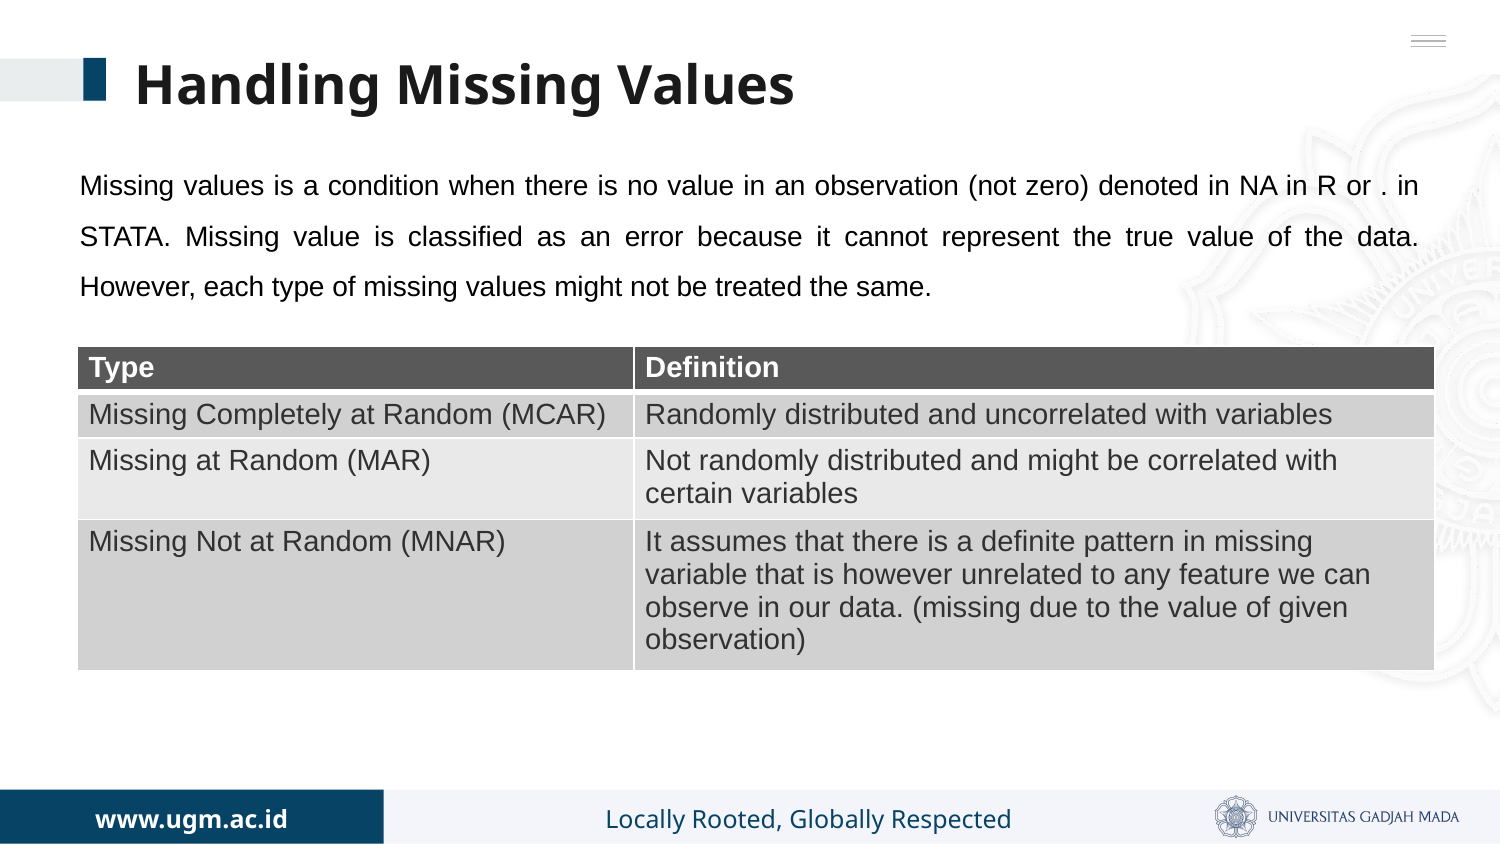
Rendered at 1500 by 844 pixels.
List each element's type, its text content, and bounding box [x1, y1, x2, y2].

table_cell Not randomly distributed and might be correlated with certain variables [635, 439, 1434, 519]
table_cell It assumes that there is a definite pattern in missing variable that is however unrelated to any feature we can observe in our data. (missing due to the value of given observation) [635, 520, 1434, 670]
title Handling Missing Values [119, 35, 1381, 124]
table_cell Randomly distributed and uncorrelated with variables [635, 395, 1434, 437]
table_header Type [78, 347, 633, 389]
table_cell Missing at Random (MAR) [78, 439, 633, 519]
text_box Missing values is a condition when there is no value in an observation (not zero) denoted in NA in R or . in STATA. Missing value is classified as an error because it cannot represent the true value of the data. However, each type of missing values might not be treated the same. [64, 143, 1436, 310]
table_cell Missing Completely at Random (MCAR) [78, 395, 633, 437]
table_header Definition [635, 347, 1434, 389]
table_cell Missing Not at Random (MNAR) [78, 520, 633, 670]
picture [1174, 779, 1500, 844]
